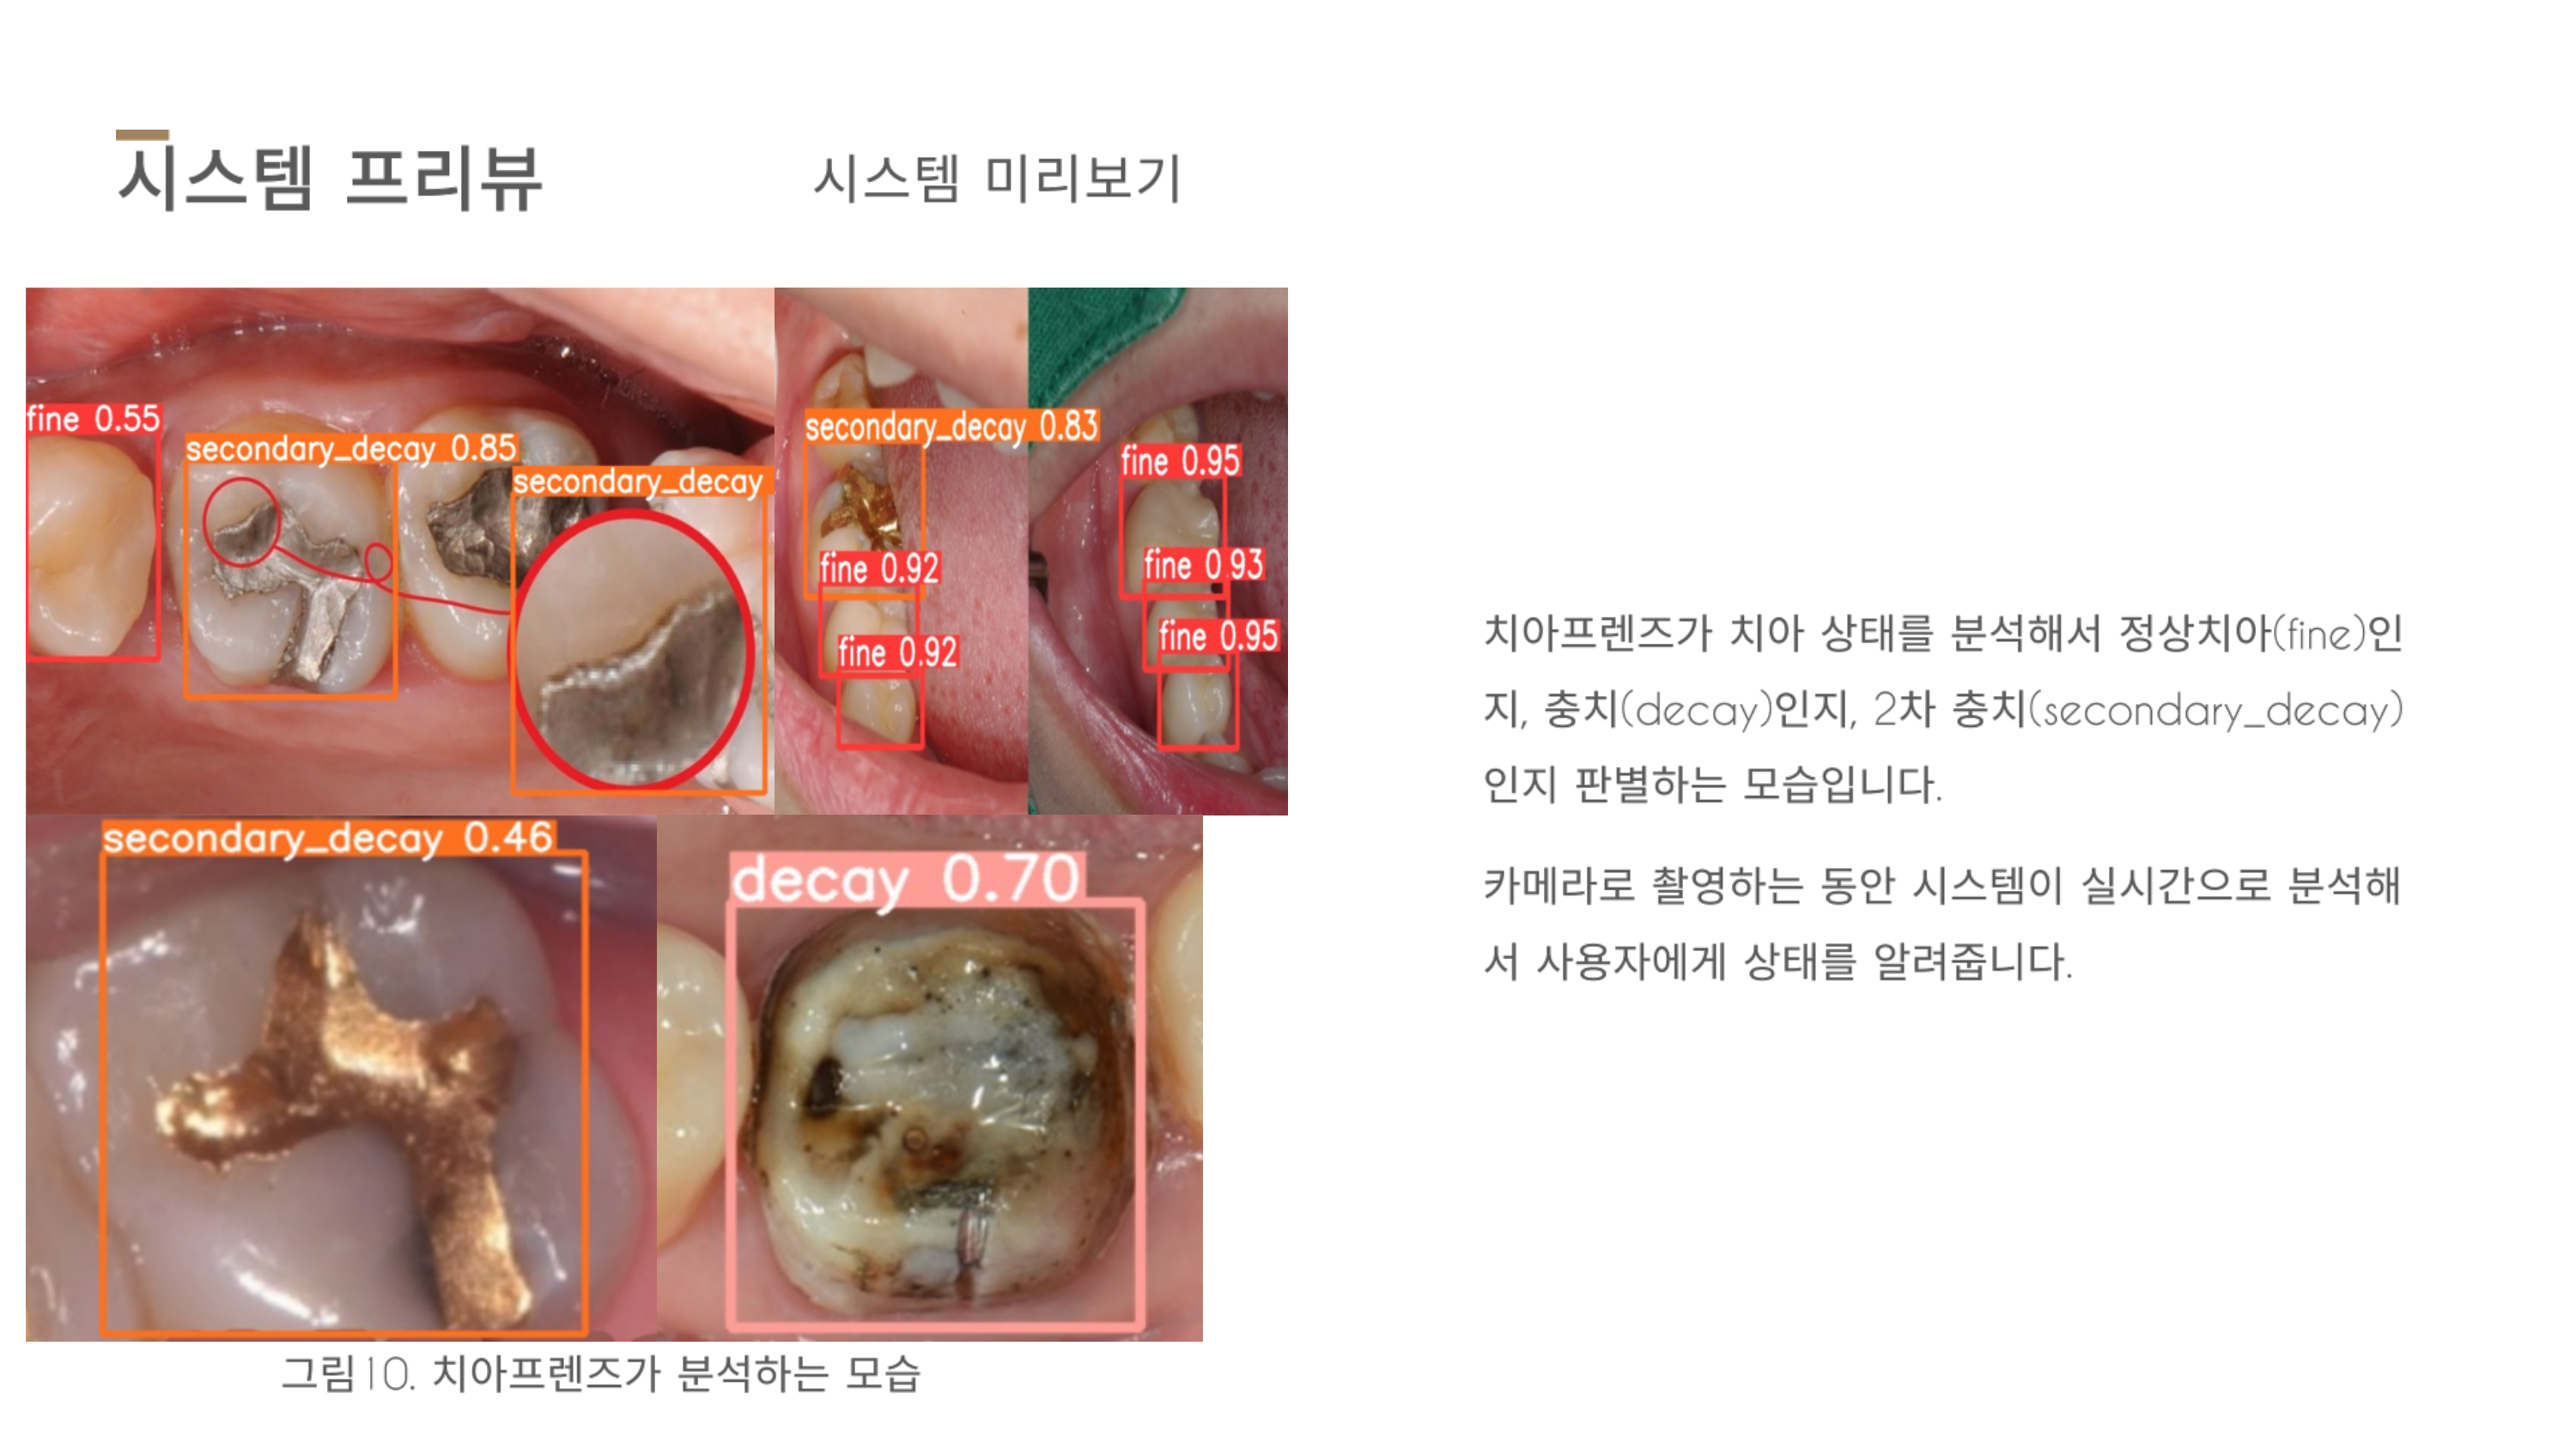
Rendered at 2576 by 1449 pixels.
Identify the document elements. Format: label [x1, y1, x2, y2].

picture [804, 132, 1202, 229]
picture [105, 117, 574, 246]
text_box [656, 814, 1204, 1343]
text_box [25, 288, 773, 815]
text_box [775, 288, 1289, 815]
text_box [116, 130, 170, 141]
picture [1476, 597, 2425, 824]
picture [1476, 850, 2420, 1006]
text_box [26, 821, 652, 1343]
picture [274, 1338, 941, 1414]
